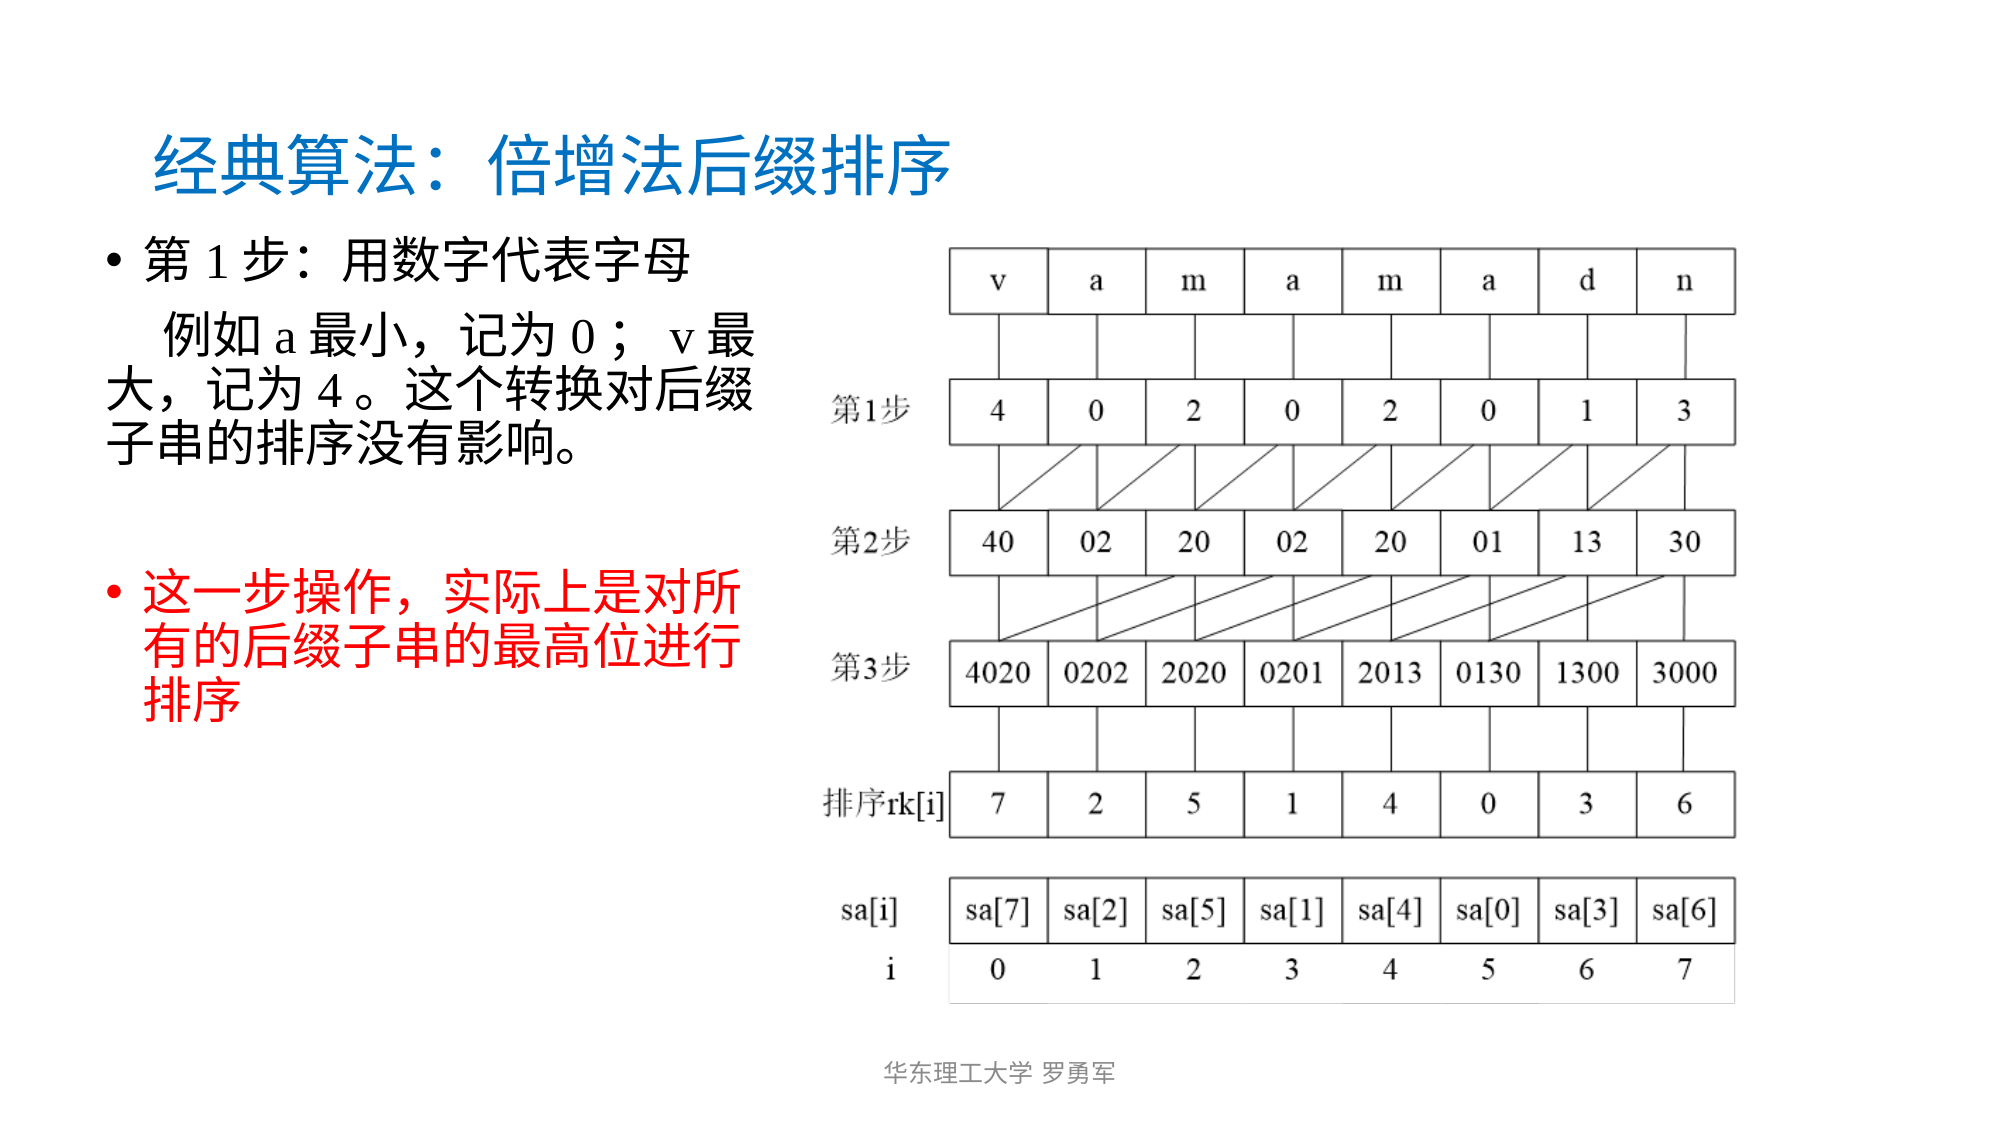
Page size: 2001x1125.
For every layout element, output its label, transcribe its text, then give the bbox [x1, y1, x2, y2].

list 第1步：用数字代表字母 例如a最小，记为0；v最大，记为4。这个转换对后缀子串的排序没有影响。 这一步操作，实际上是对所有的后缀子串的最高位进行排序 [90, 227, 788, 1080]
picture [801, 232, 1752, 1022]
title 经典算法：倍增法后缀排序 [137, 59, 1863, 278]
footer 华东理工大学 罗勇军 [662, 1042, 1338, 1103]
